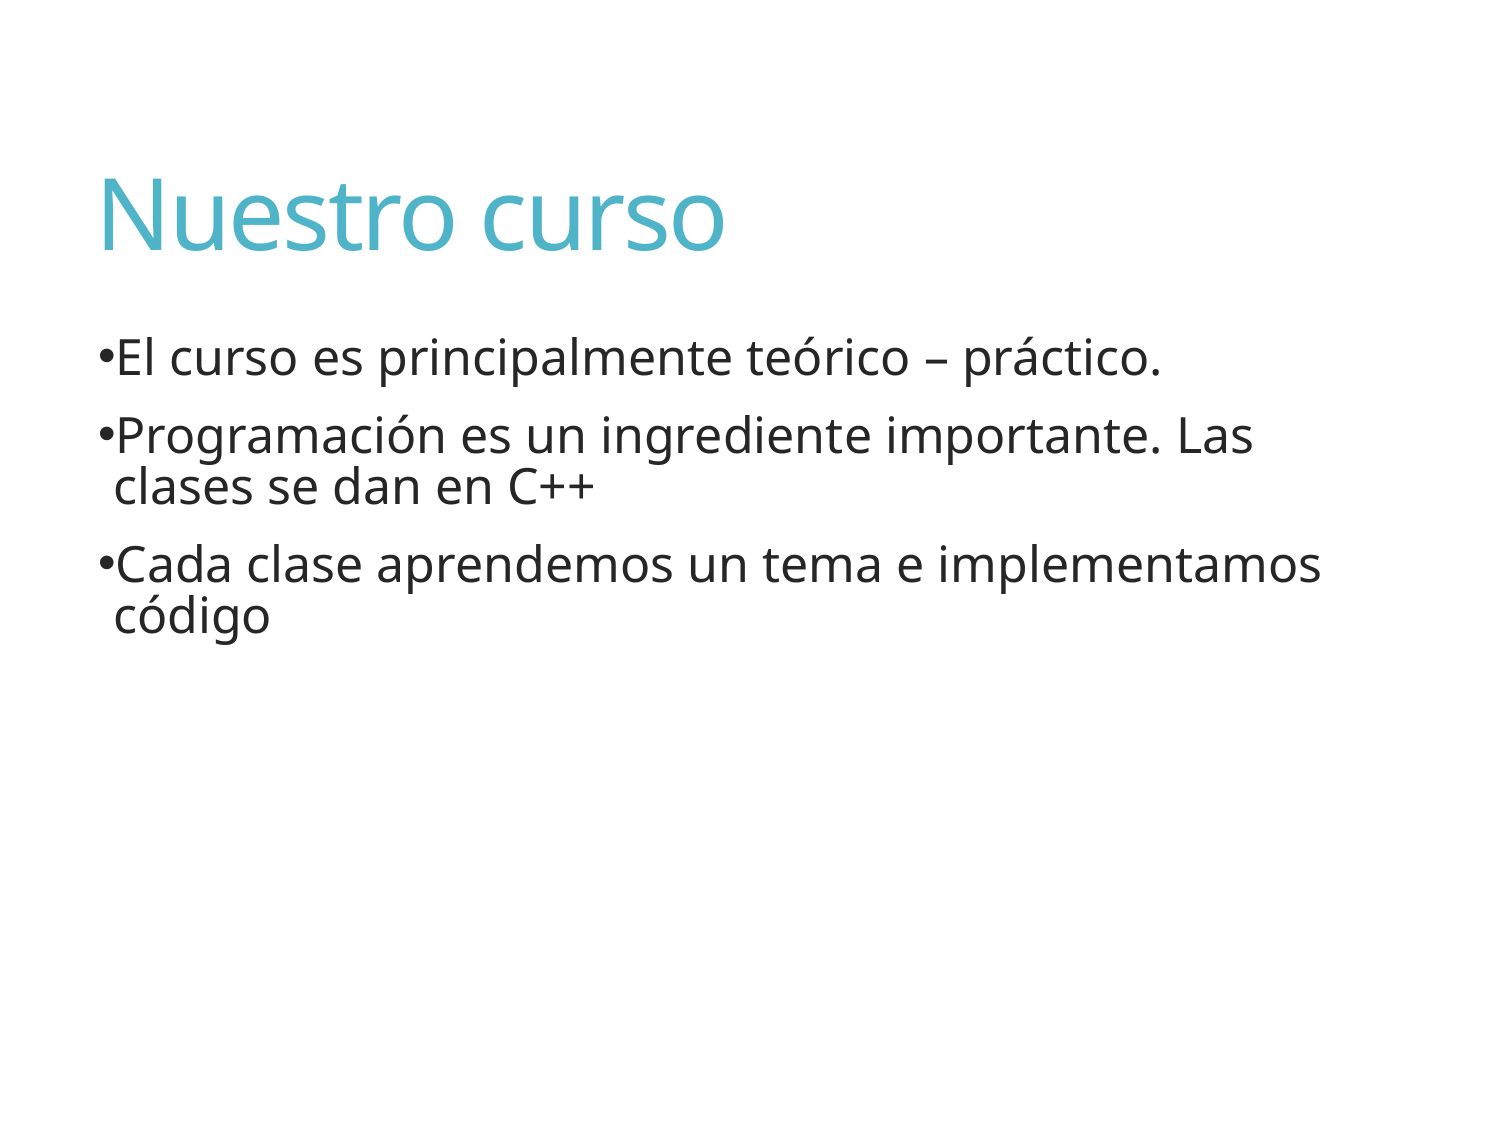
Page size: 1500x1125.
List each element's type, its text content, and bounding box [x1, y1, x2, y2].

list El curso es principalmente teórico – práctico. Programación es un ingrediente importante. Las clases se dan en C++ Cada clase aprendemos un tema e implementamos código [83, 326, 1407, 945]
title Nuestro curso [80, 81, 1407, 354]
